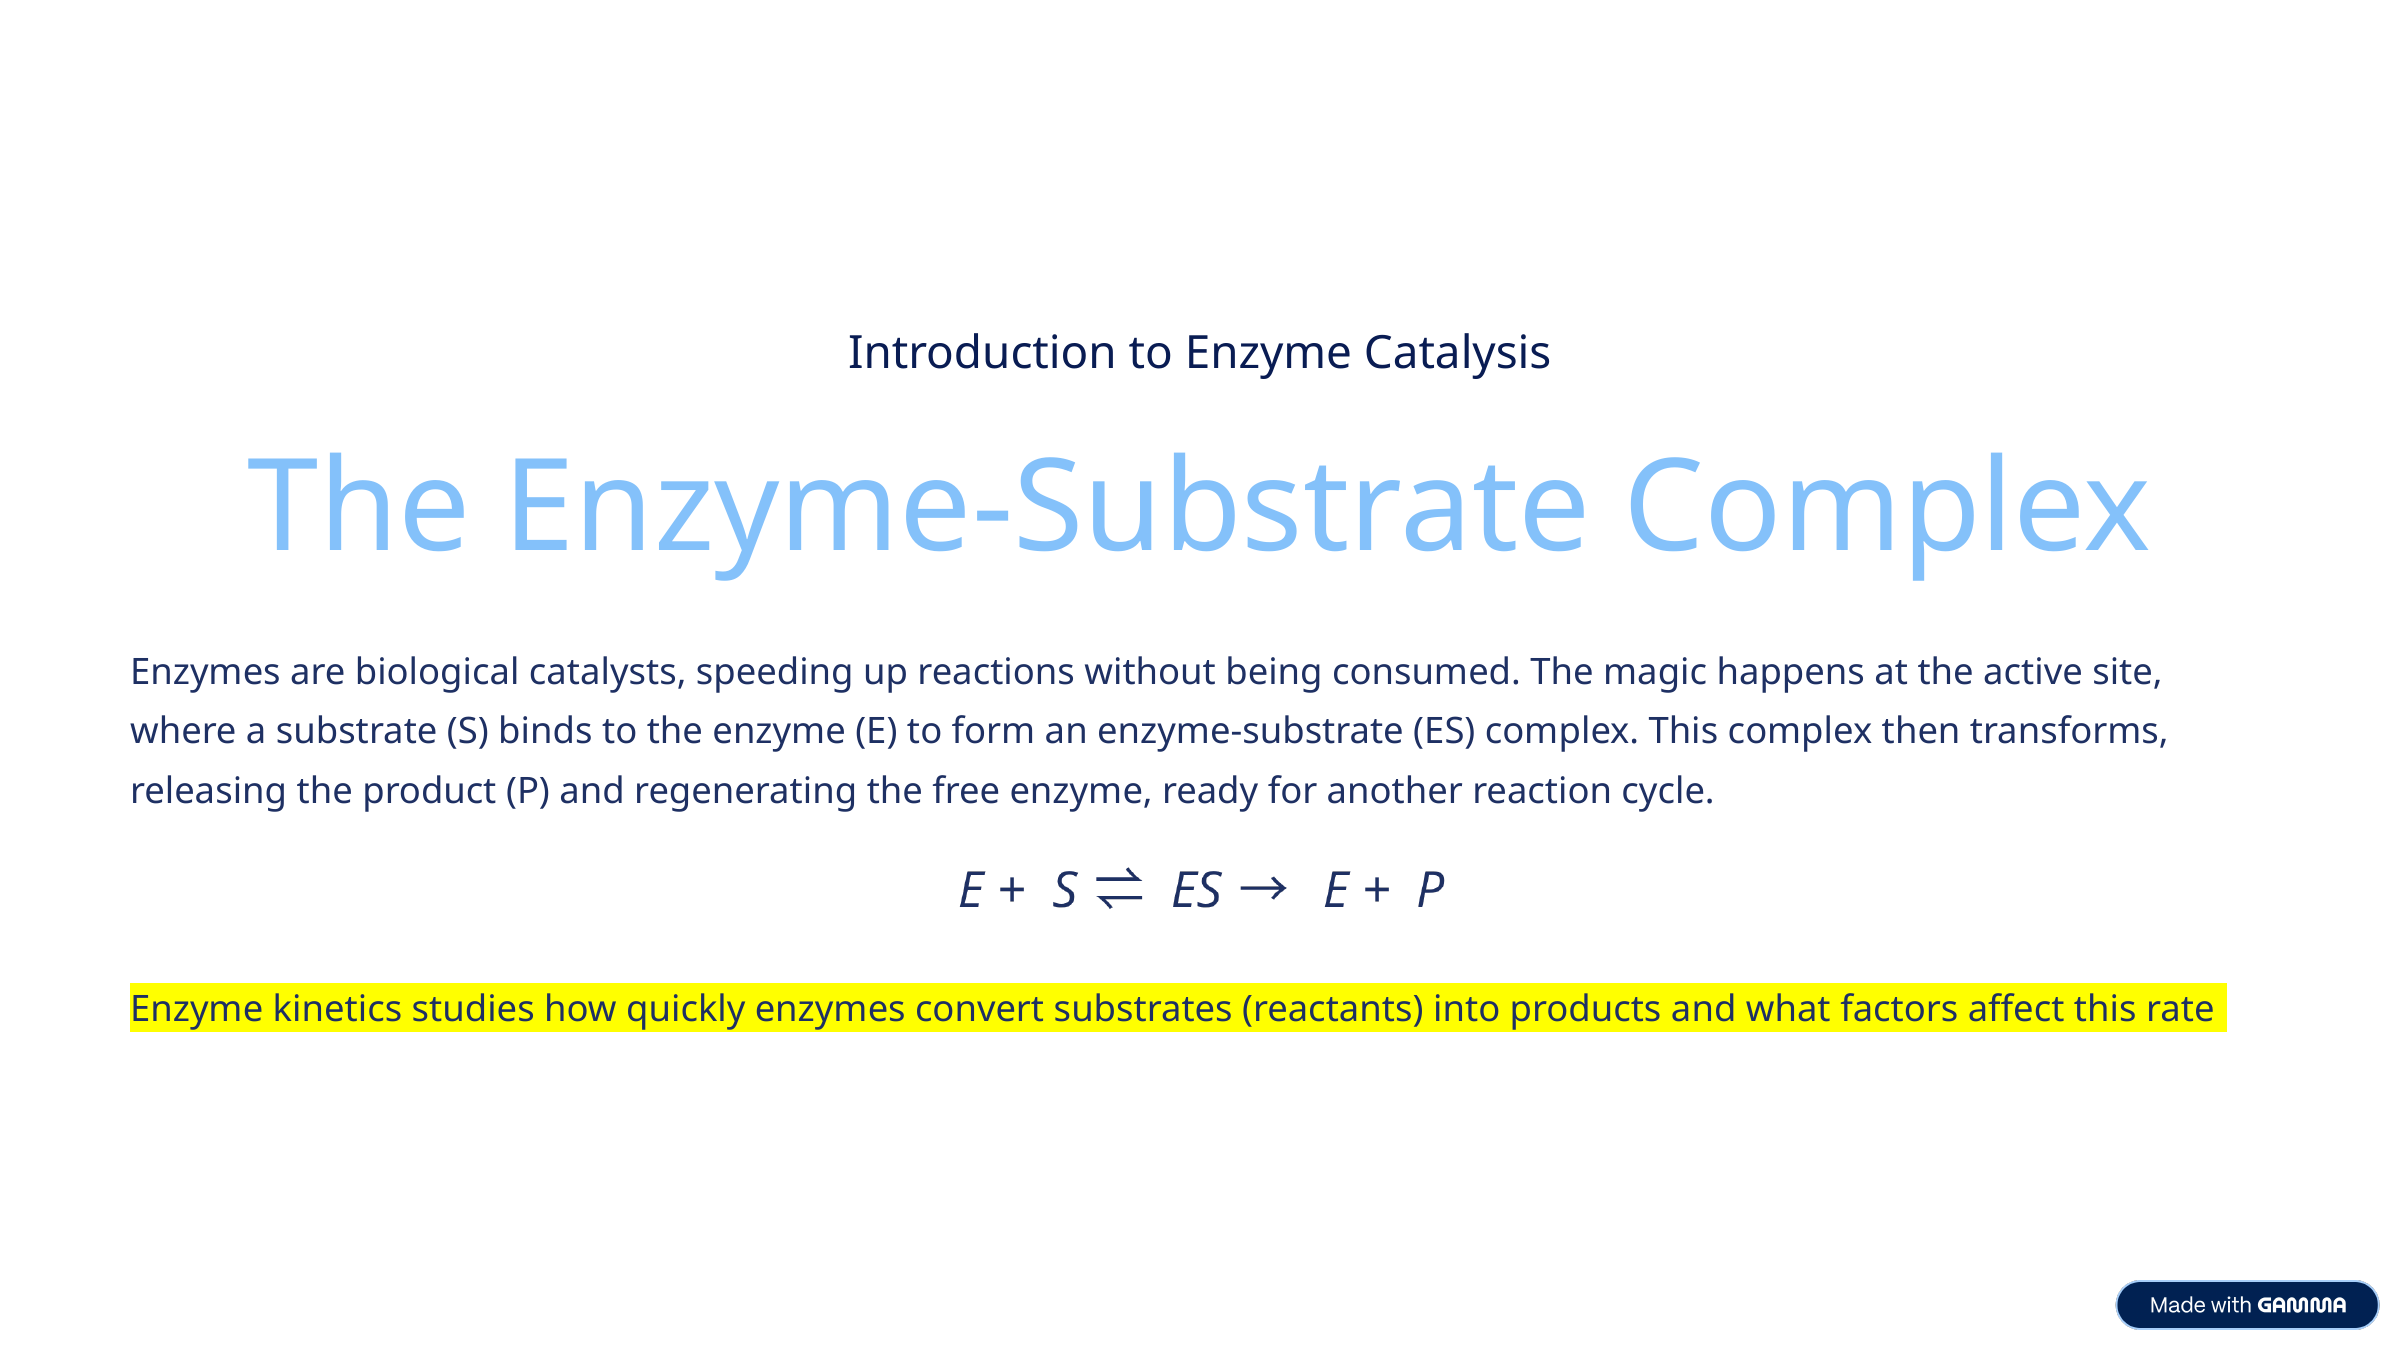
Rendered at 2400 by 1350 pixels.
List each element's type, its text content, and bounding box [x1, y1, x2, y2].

picture [130, 857, 2270, 923]
text_box The Enzyme-Substrate Complex [294, 416, 2106, 577]
text_box Introduction to Enzyme Catalysis [840, 320, 1560, 379]
text_box Enzyme kinetics studies how quickly enzymes convert substrates (reactants) into products and what factors affect this rate [130, 969, 2270, 1030]
picture [2106, 1271, 2389, 1339]
text_box Enzymes are biological catalysts, speeding up reactions without being consumed. The magic happens at the active site, where a substrate (S) binds to the enzyme (E) to form an enzyme-substrate (ES) complex. This complex then transforms, releasing the product (P) and regenerating the free enzyme, ready for another reaction cycle. [130, 632, 2270, 811]
